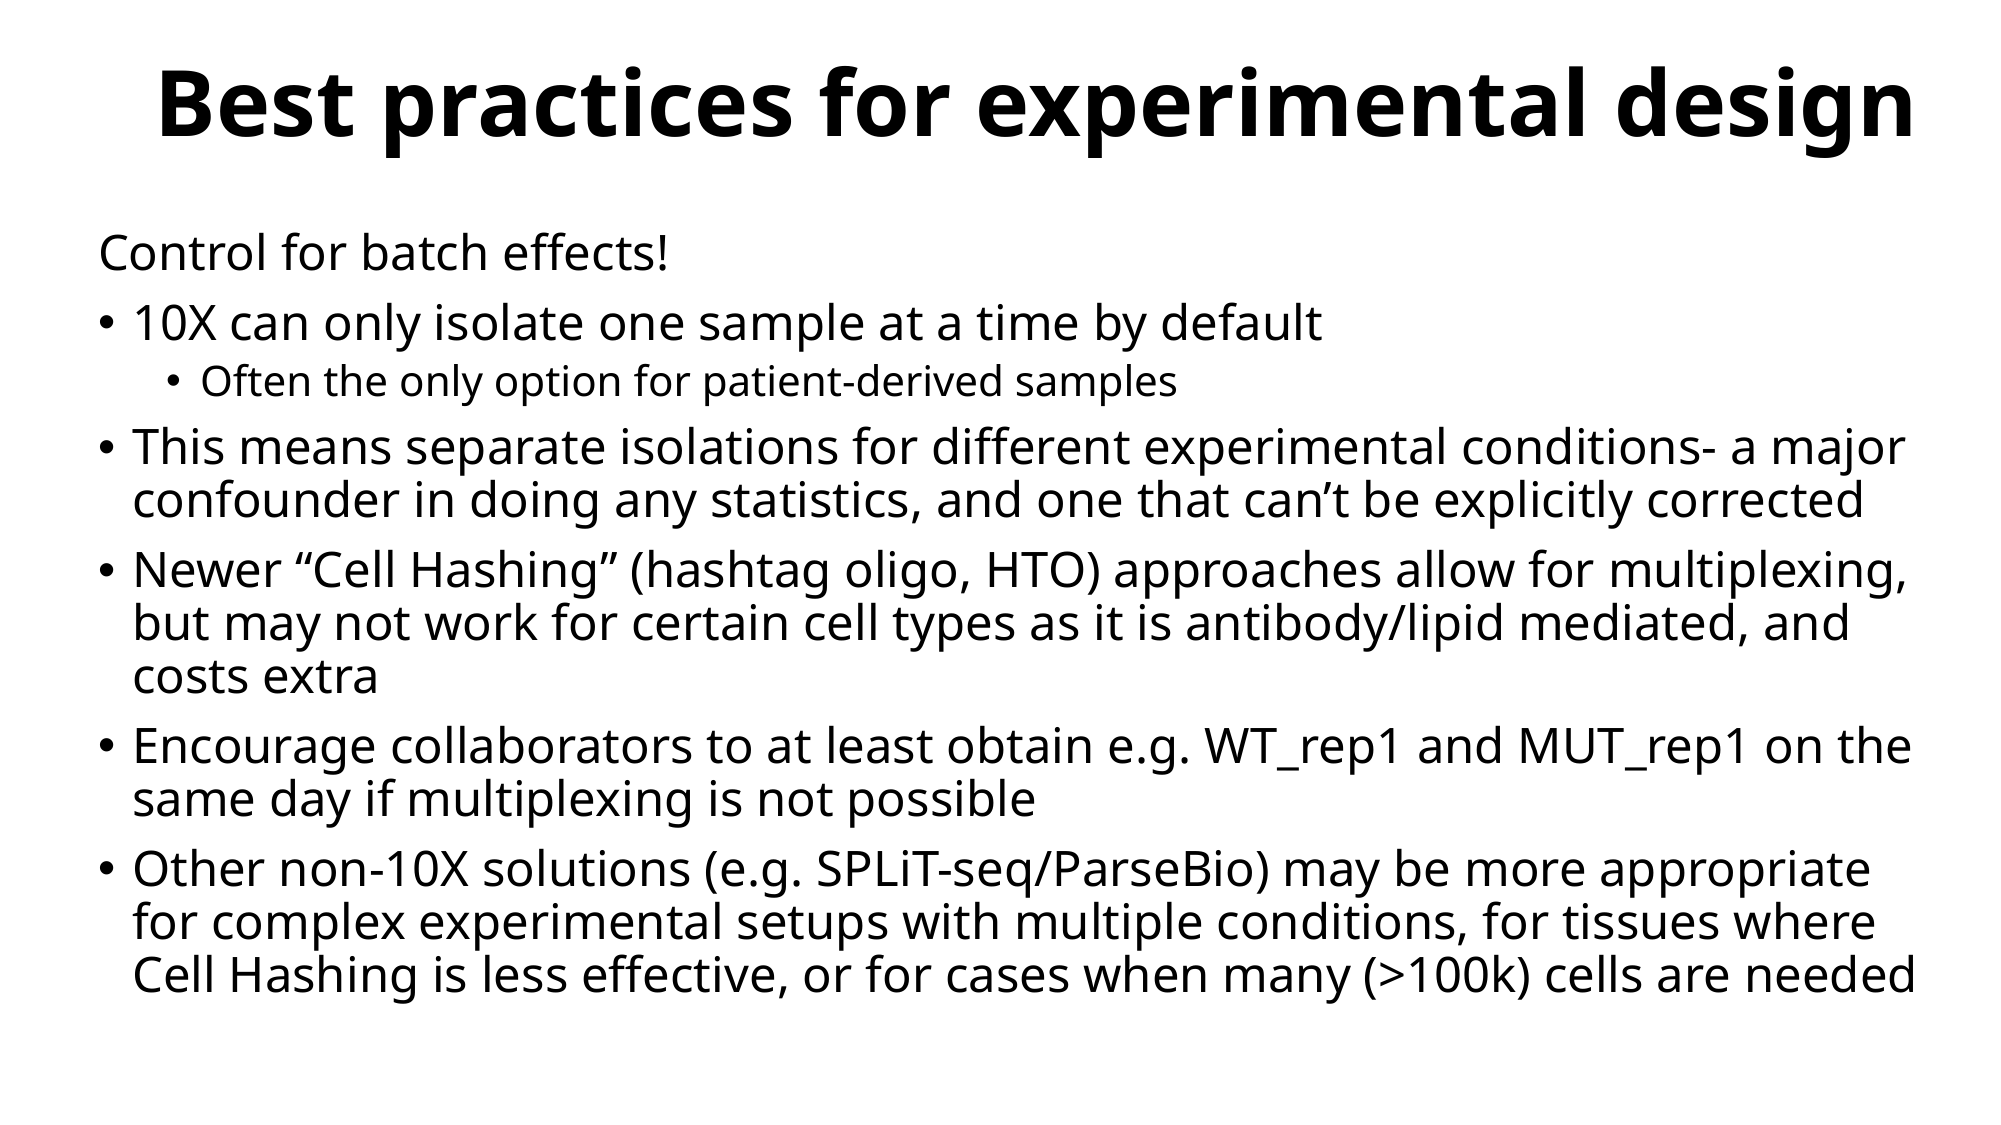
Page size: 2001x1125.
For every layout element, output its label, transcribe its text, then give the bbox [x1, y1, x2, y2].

title Best practices for experimental design [139, 47, 1985, 167]
list Control for batch effects! 10X can only isolate one sample at a time by default Often the only option for patient-derived samples This means separate isolations for different experimental conditions- a major confounder in doing any statistics, and one that can’t be explicitly corrected Newer “Cell Hashing” (hashtag oligo, HTO) approaches allow for multiplexing, but may not work for certain cell types as it is antibody/lipid mediated, and costs extra Encourage collaborators to at least obtain e.g. WT_rep1 and MUT_rep1 on the same day if multiplexing is not possible Other non-10X solutions (e.g. SPLiT-seq/ParseBio) may be more appropriate for complex experimental setups with multiple conditions, for tissues where Cell Hashing is less effective, or for cases when many (>100k) cells are needed [83, 220, 1942, 1080]
